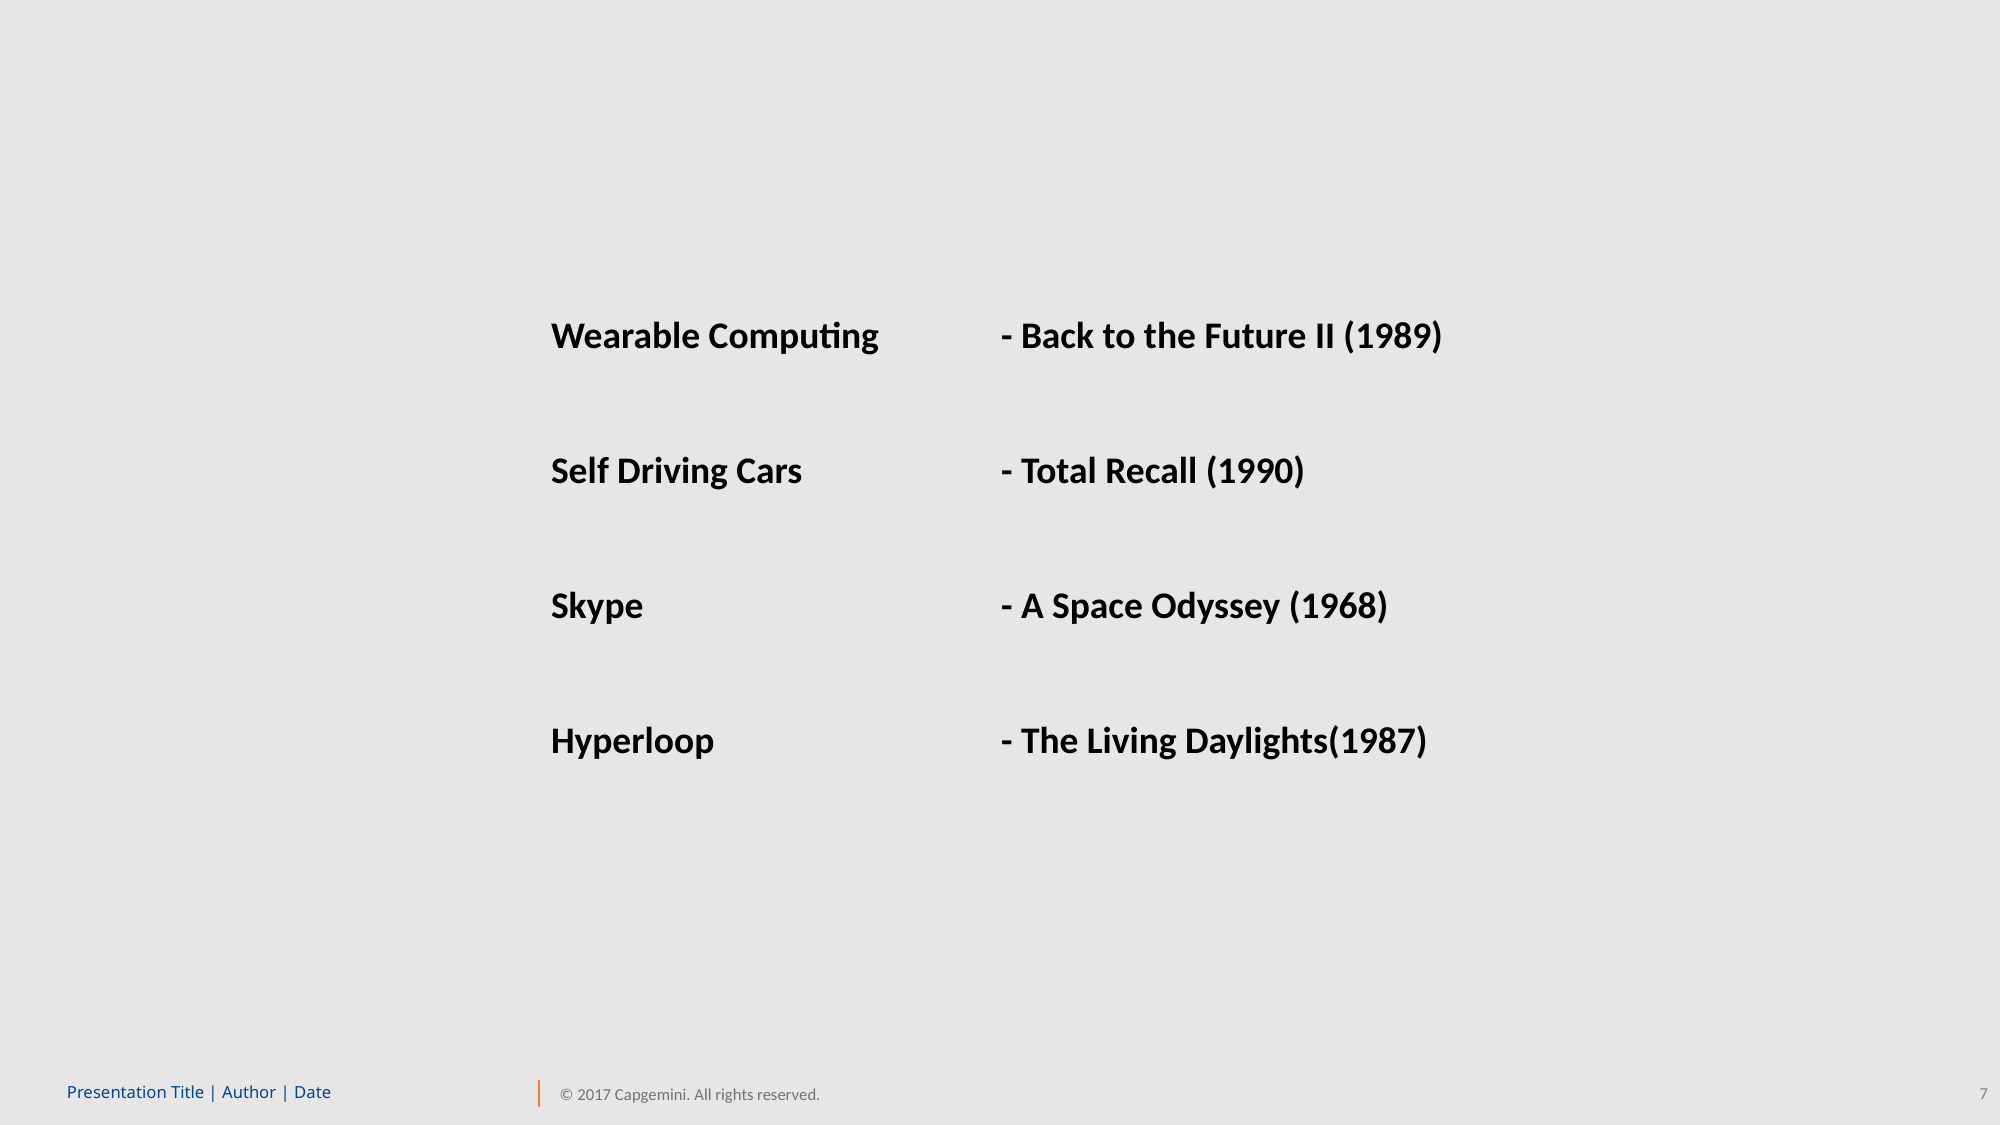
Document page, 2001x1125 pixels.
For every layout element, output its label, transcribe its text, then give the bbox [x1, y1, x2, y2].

text_box Wearable Computing - Back to the Future II (1989) Self Driving Cars - Total Recall (1990) Skype - A Space Odyssey (1968) Hyperloop - The Living Daylights(1987) [536, 303, 1538, 769]
